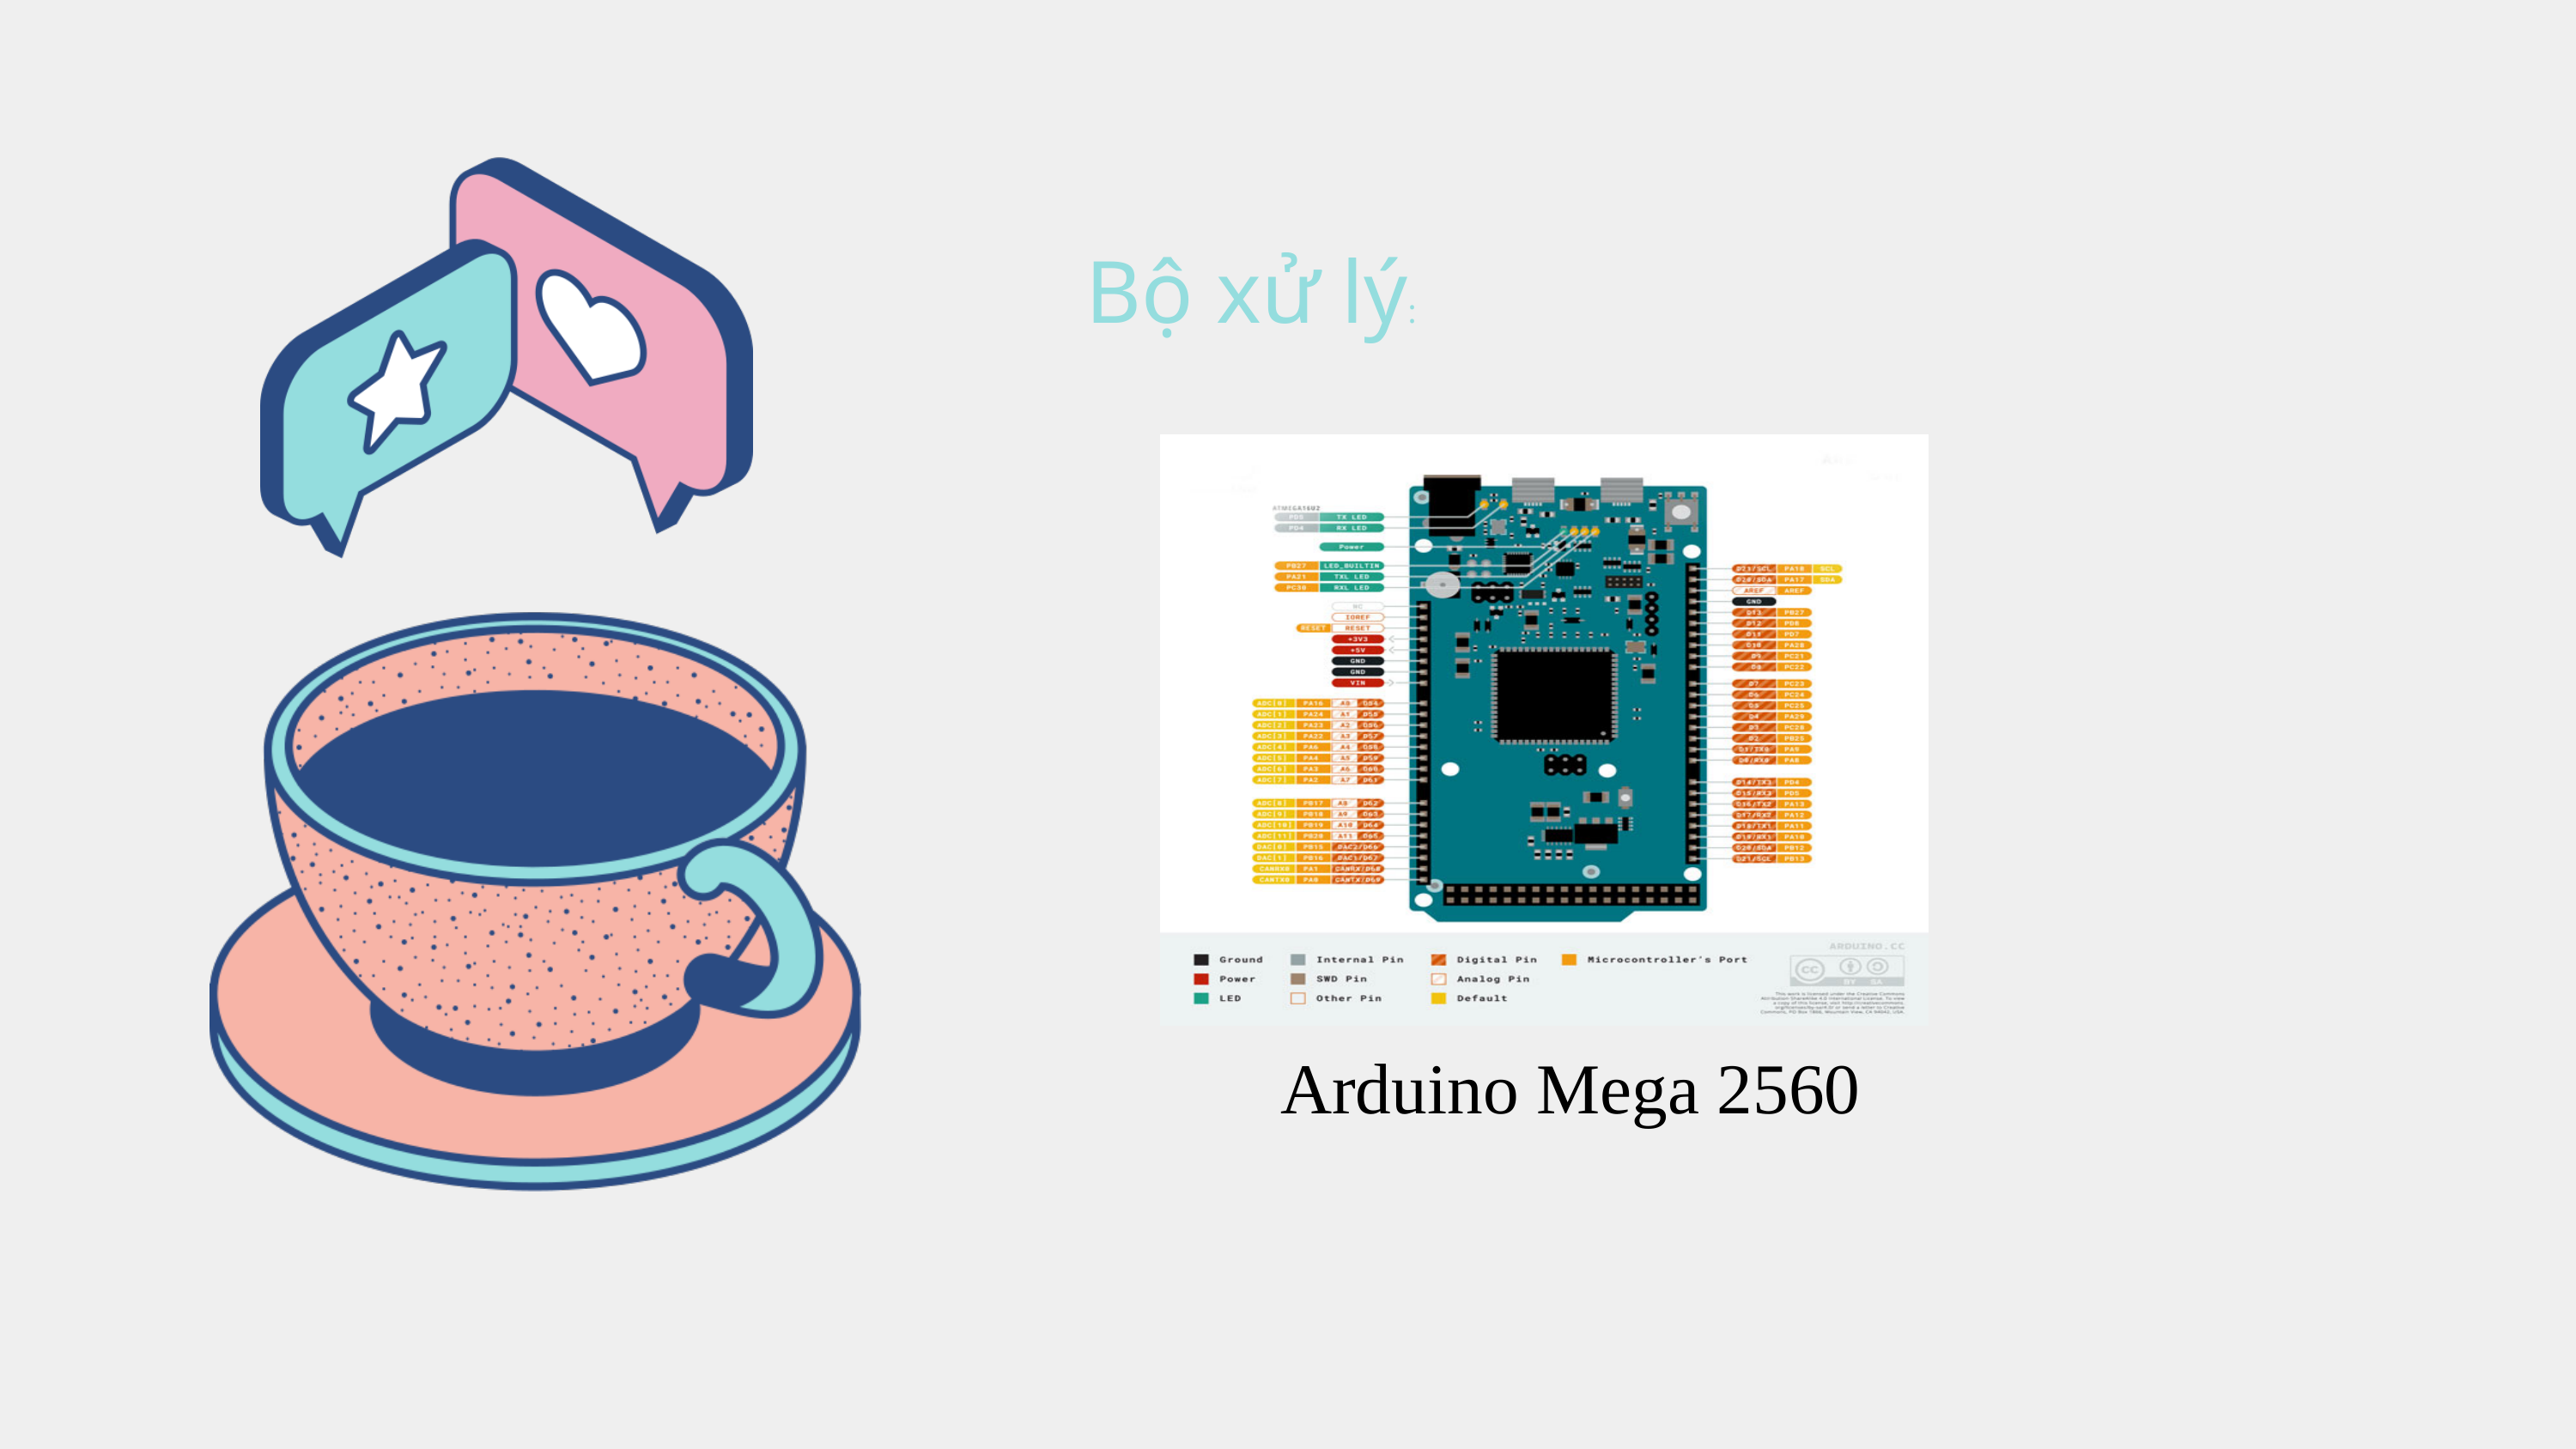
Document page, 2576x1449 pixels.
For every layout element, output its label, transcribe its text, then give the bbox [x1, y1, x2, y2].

picture [210, 610, 861, 1191]
picture [1159, 433, 1929, 1026]
text_box Arduino Mega 2560 [1212, 1035, 1929, 1135]
picture [260, 155, 753, 560]
text_box Bộ xử lý: [1072, 209, 1906, 347]
